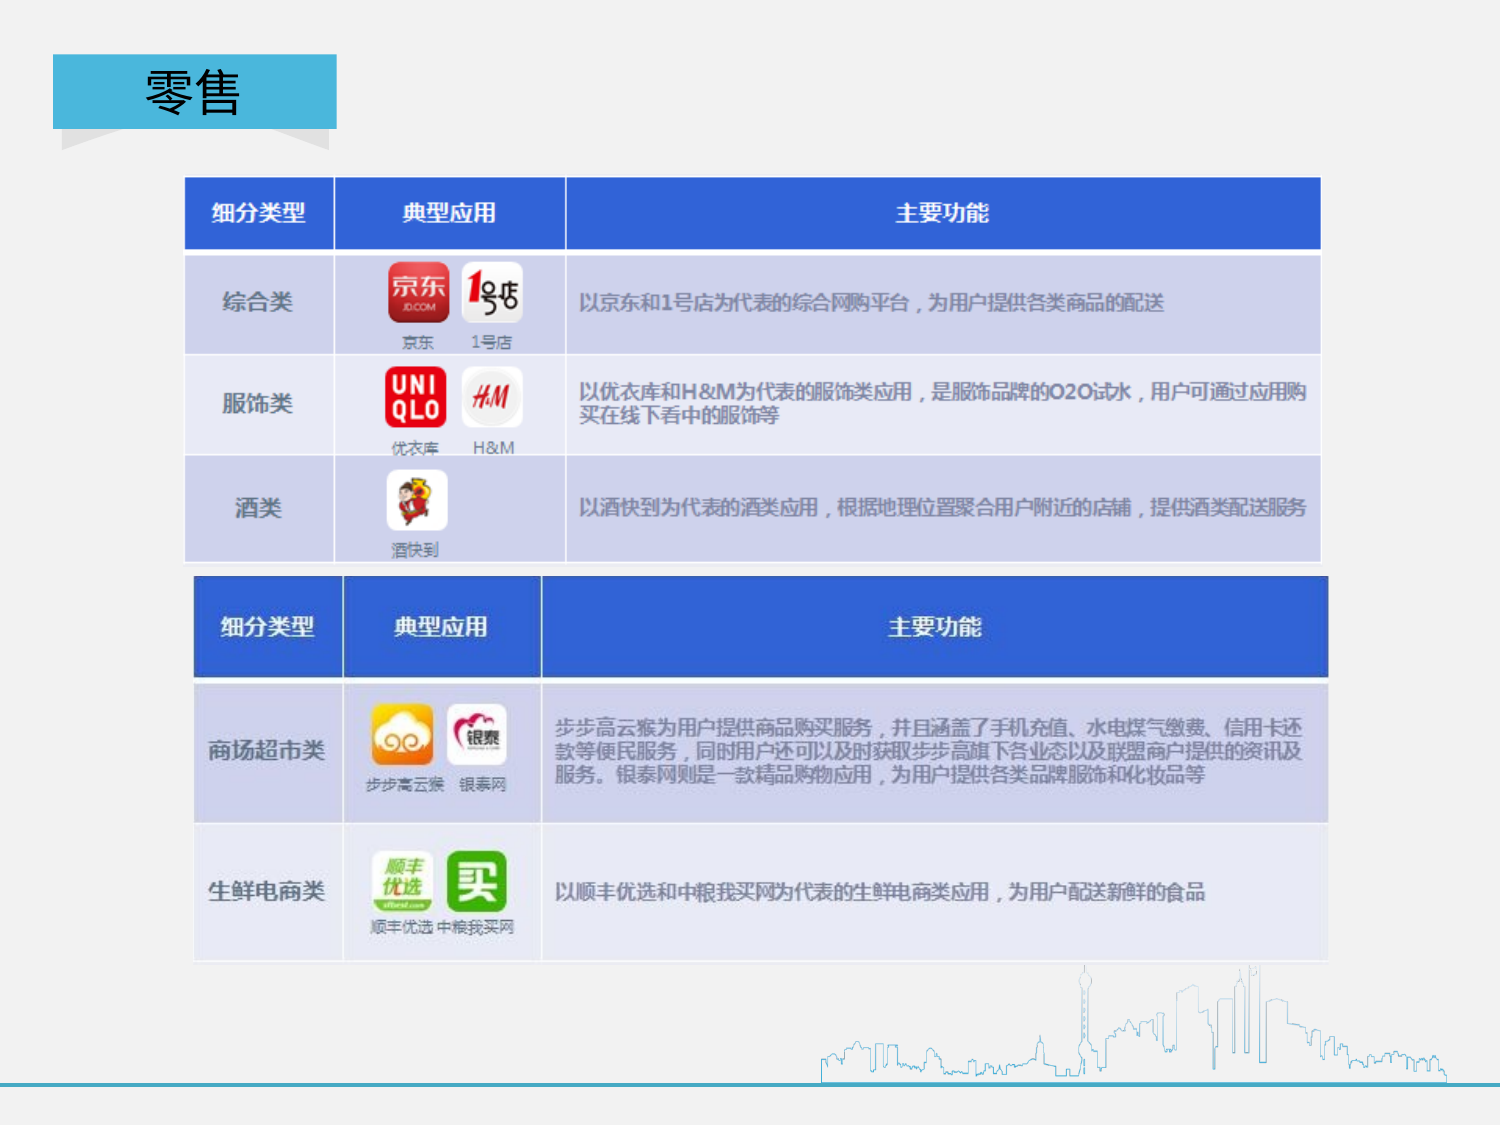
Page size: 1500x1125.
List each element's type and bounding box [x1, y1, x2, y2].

picture [192, 576, 1447, 1083]
picture [182, 174, 1323, 567]
